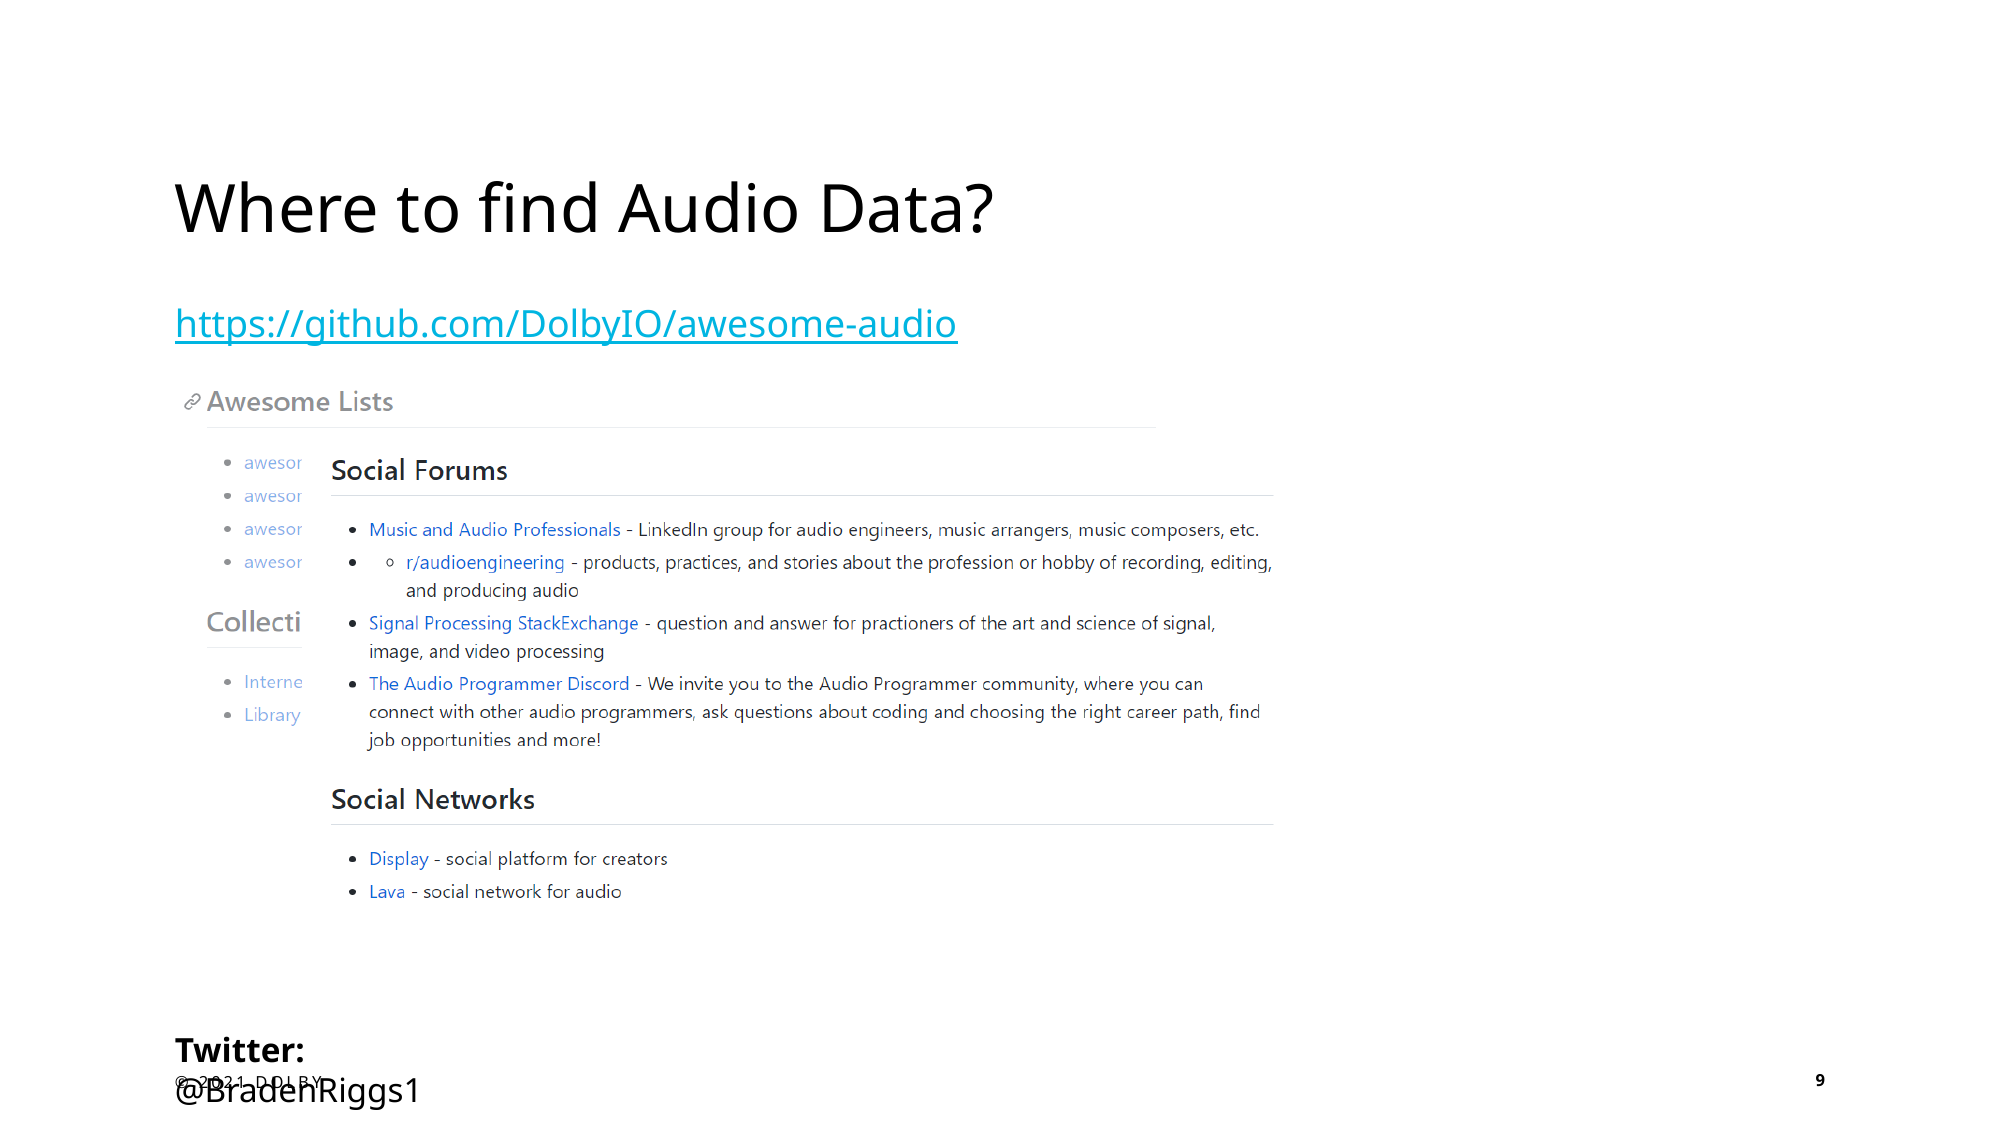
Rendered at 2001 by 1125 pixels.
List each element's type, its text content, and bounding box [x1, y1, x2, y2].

slide_number 9 [1737, 1037, 1826, 1125]
title Where to find Audio Data? [174, 174, 1338, 274]
text_box https://github.com/DolbyIO/awesome-audio [174, 274, 1780, 411]
picture [174, 373, 1302, 919]
footer © 2021 DOLBY [174, 1037, 663, 1125]
text_box Twitter: @BradenRiggs1 [174, 1028, 564, 1067]
